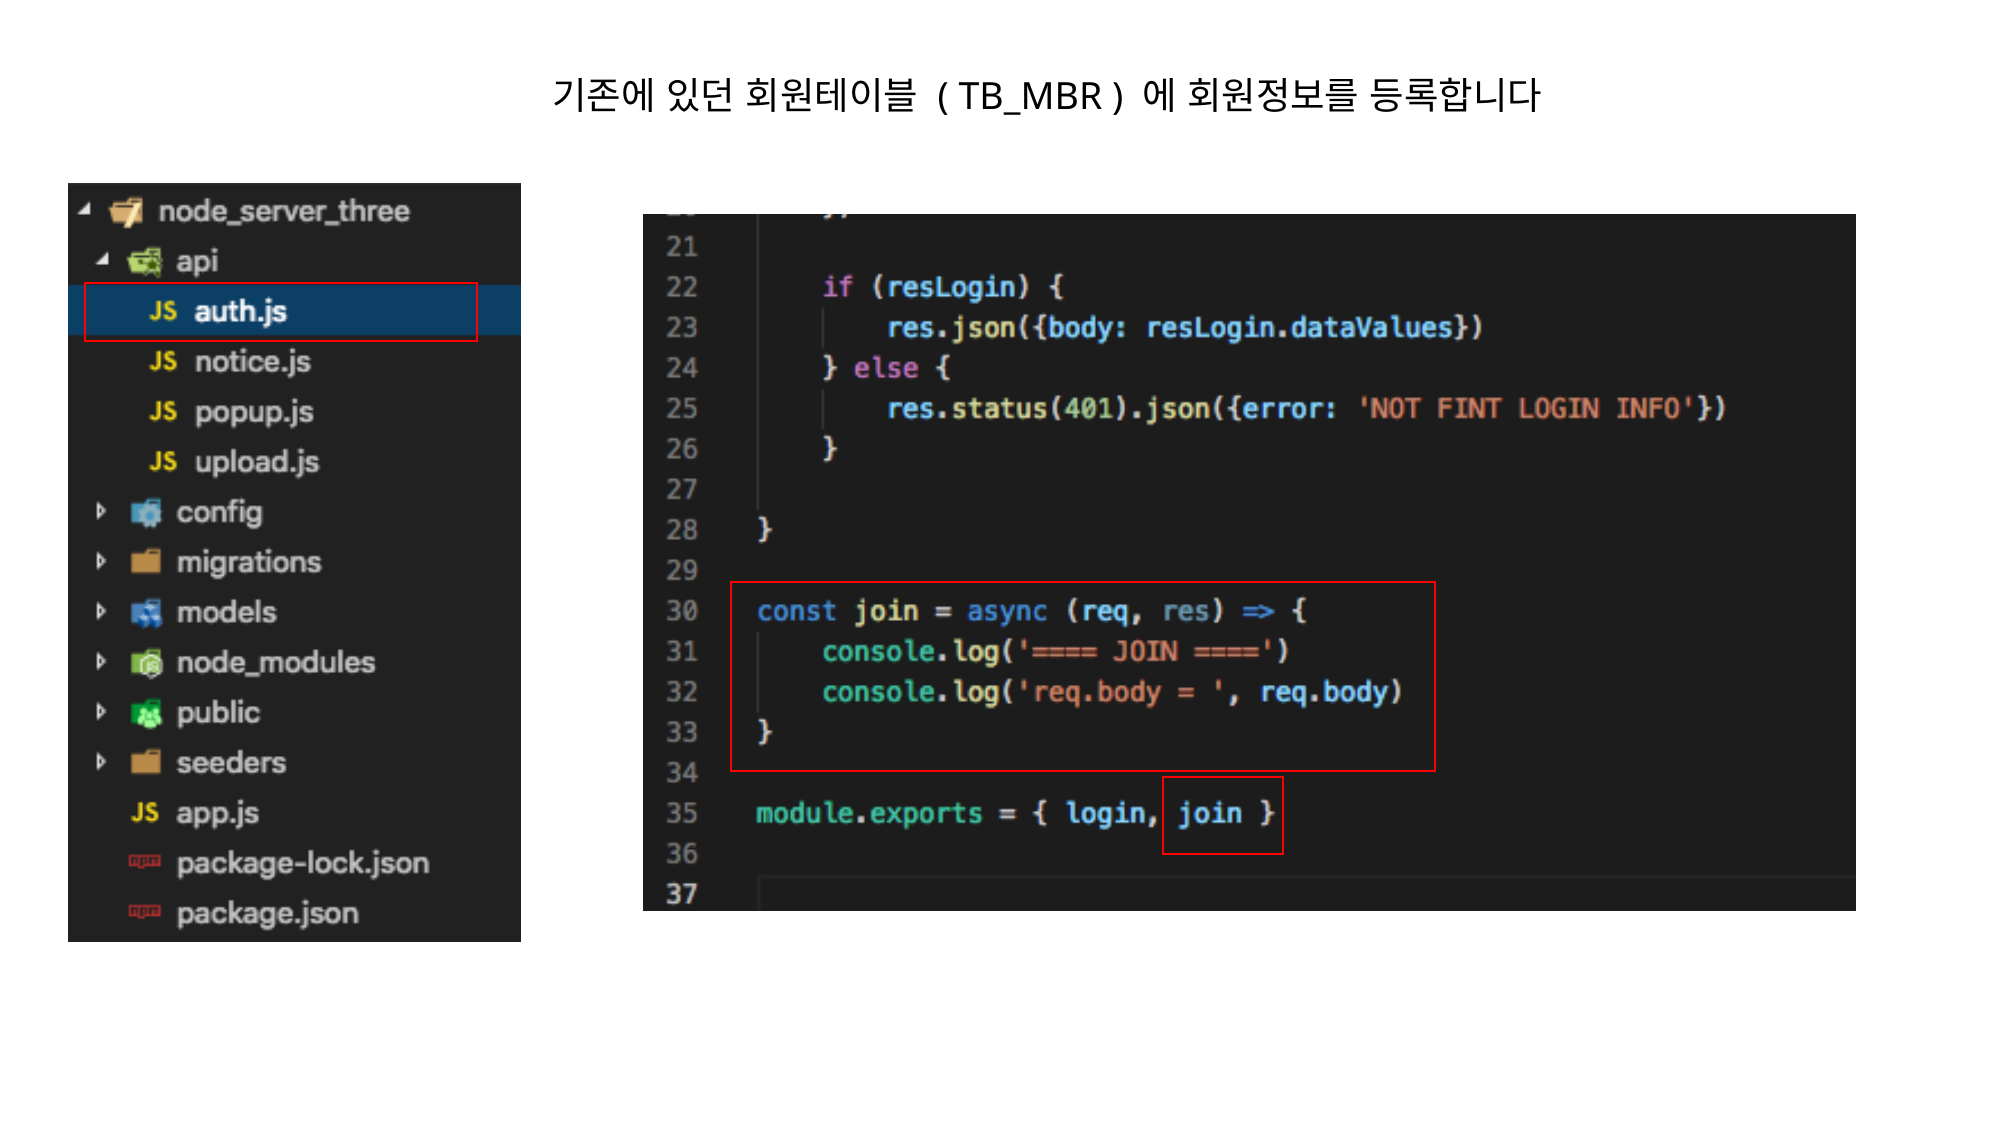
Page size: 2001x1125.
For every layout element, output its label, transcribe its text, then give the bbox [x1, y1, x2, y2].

picture [642, 214, 1856, 911]
picture [68, 183, 521, 942]
text_box 기존에 있던 회원테이블 ( TB_MBR ) 에 회원정보를 등록합니다 [537, 64, 1558, 125]
